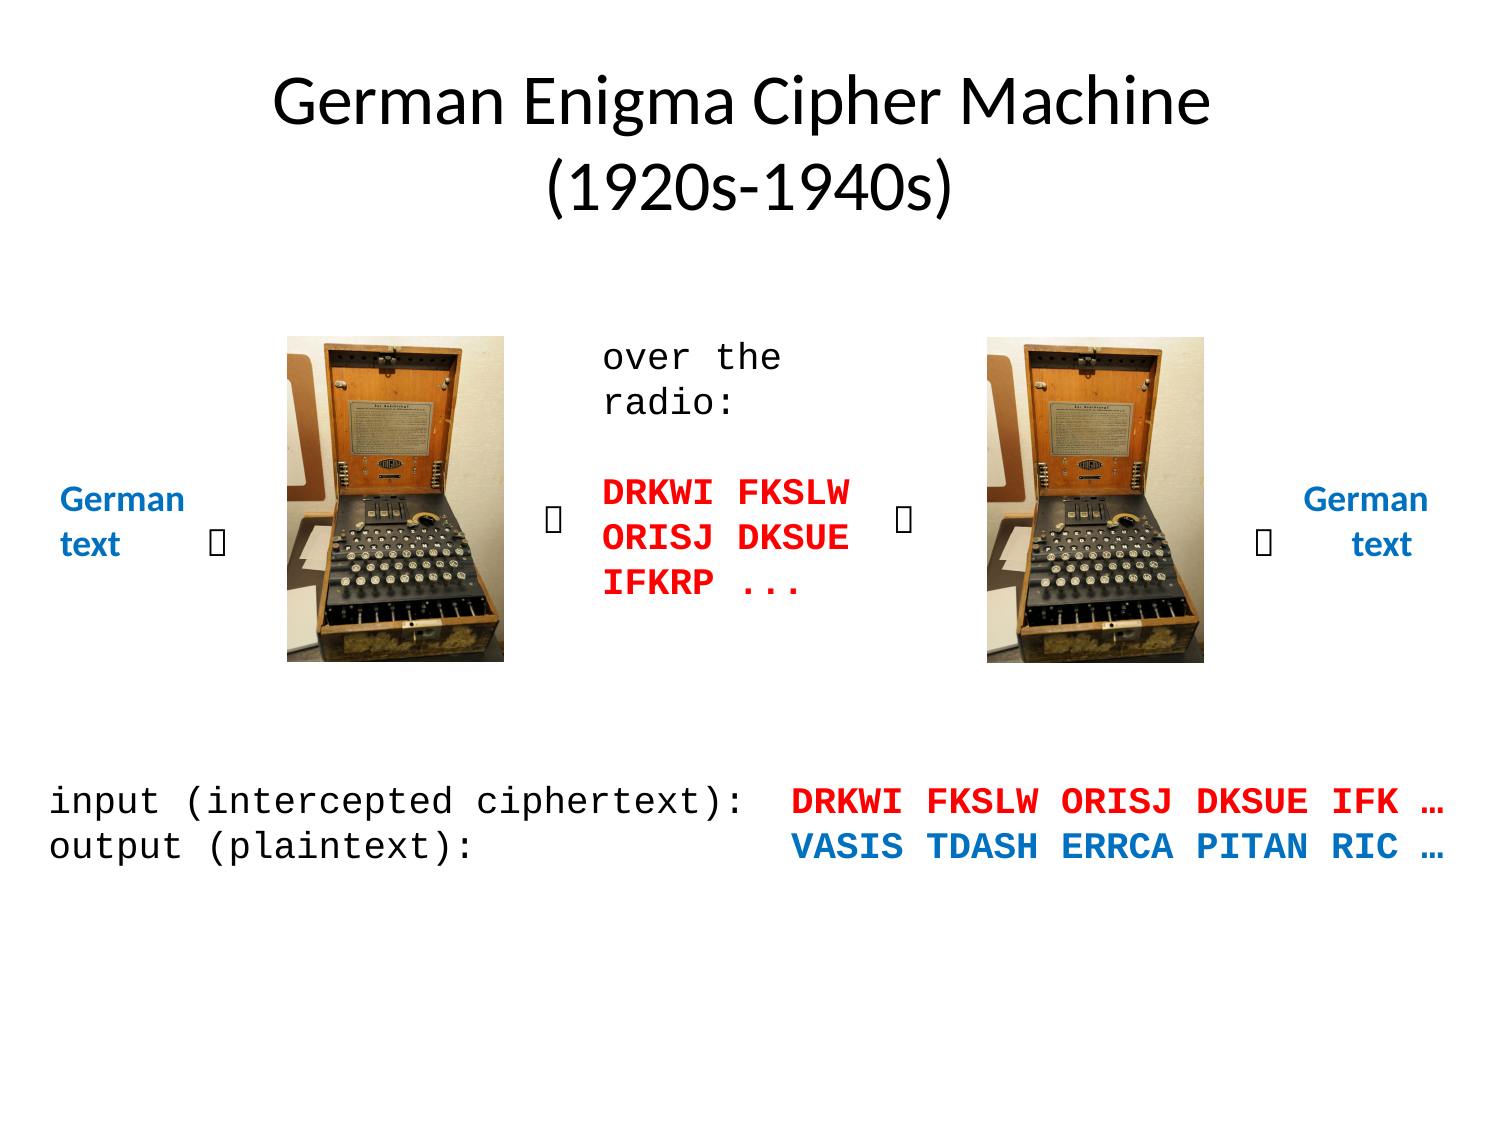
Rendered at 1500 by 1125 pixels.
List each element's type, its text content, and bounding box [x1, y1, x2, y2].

text_box  [527, 489, 580, 549]
text_box German  text [1237, 466, 1444, 572]
picture [987, 337, 1204, 663]
picture [287, 335, 504, 662]
text_box input (intercepted ciphertext): DRKWI FKSLW ORISJ DKSUE IFK … output (plaintext): VASIS TDASH ERRCA PITAN RIC … [33, 768, 1459, 874]
title German Enigma Cipher Machine (1920s-1940s) [75, 45, 1425, 233]
text_box  [877, 489, 930, 549]
text_box German text  [45, 466, 244, 572]
text_box over the radio: DRKWI FKSLW ORISJ DKSUE IFKRP ... [587, 324, 871, 610]
